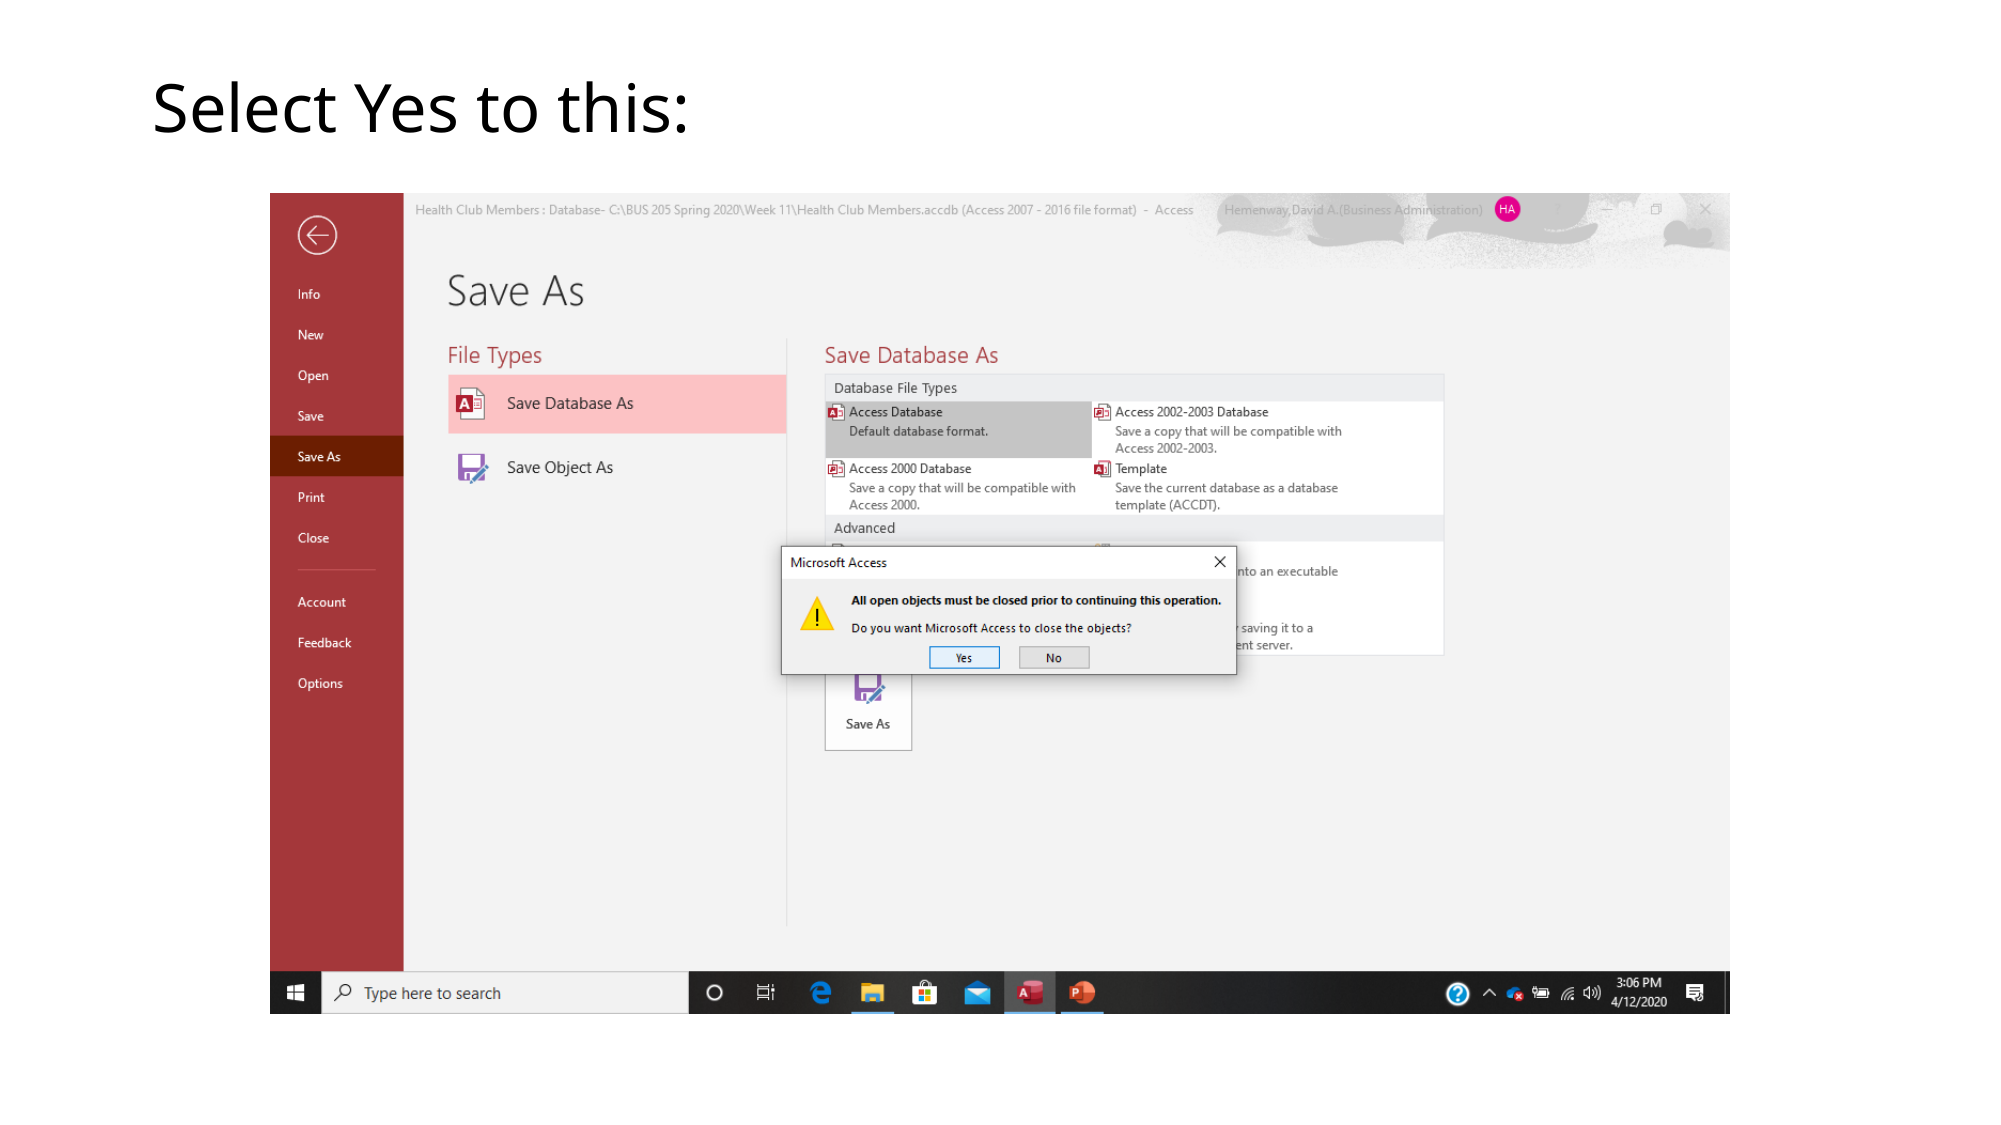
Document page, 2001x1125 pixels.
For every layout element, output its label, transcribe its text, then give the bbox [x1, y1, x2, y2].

title Select Yes to this: [137, 59, 1863, 161]
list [270, 193, 1730, 1014]
